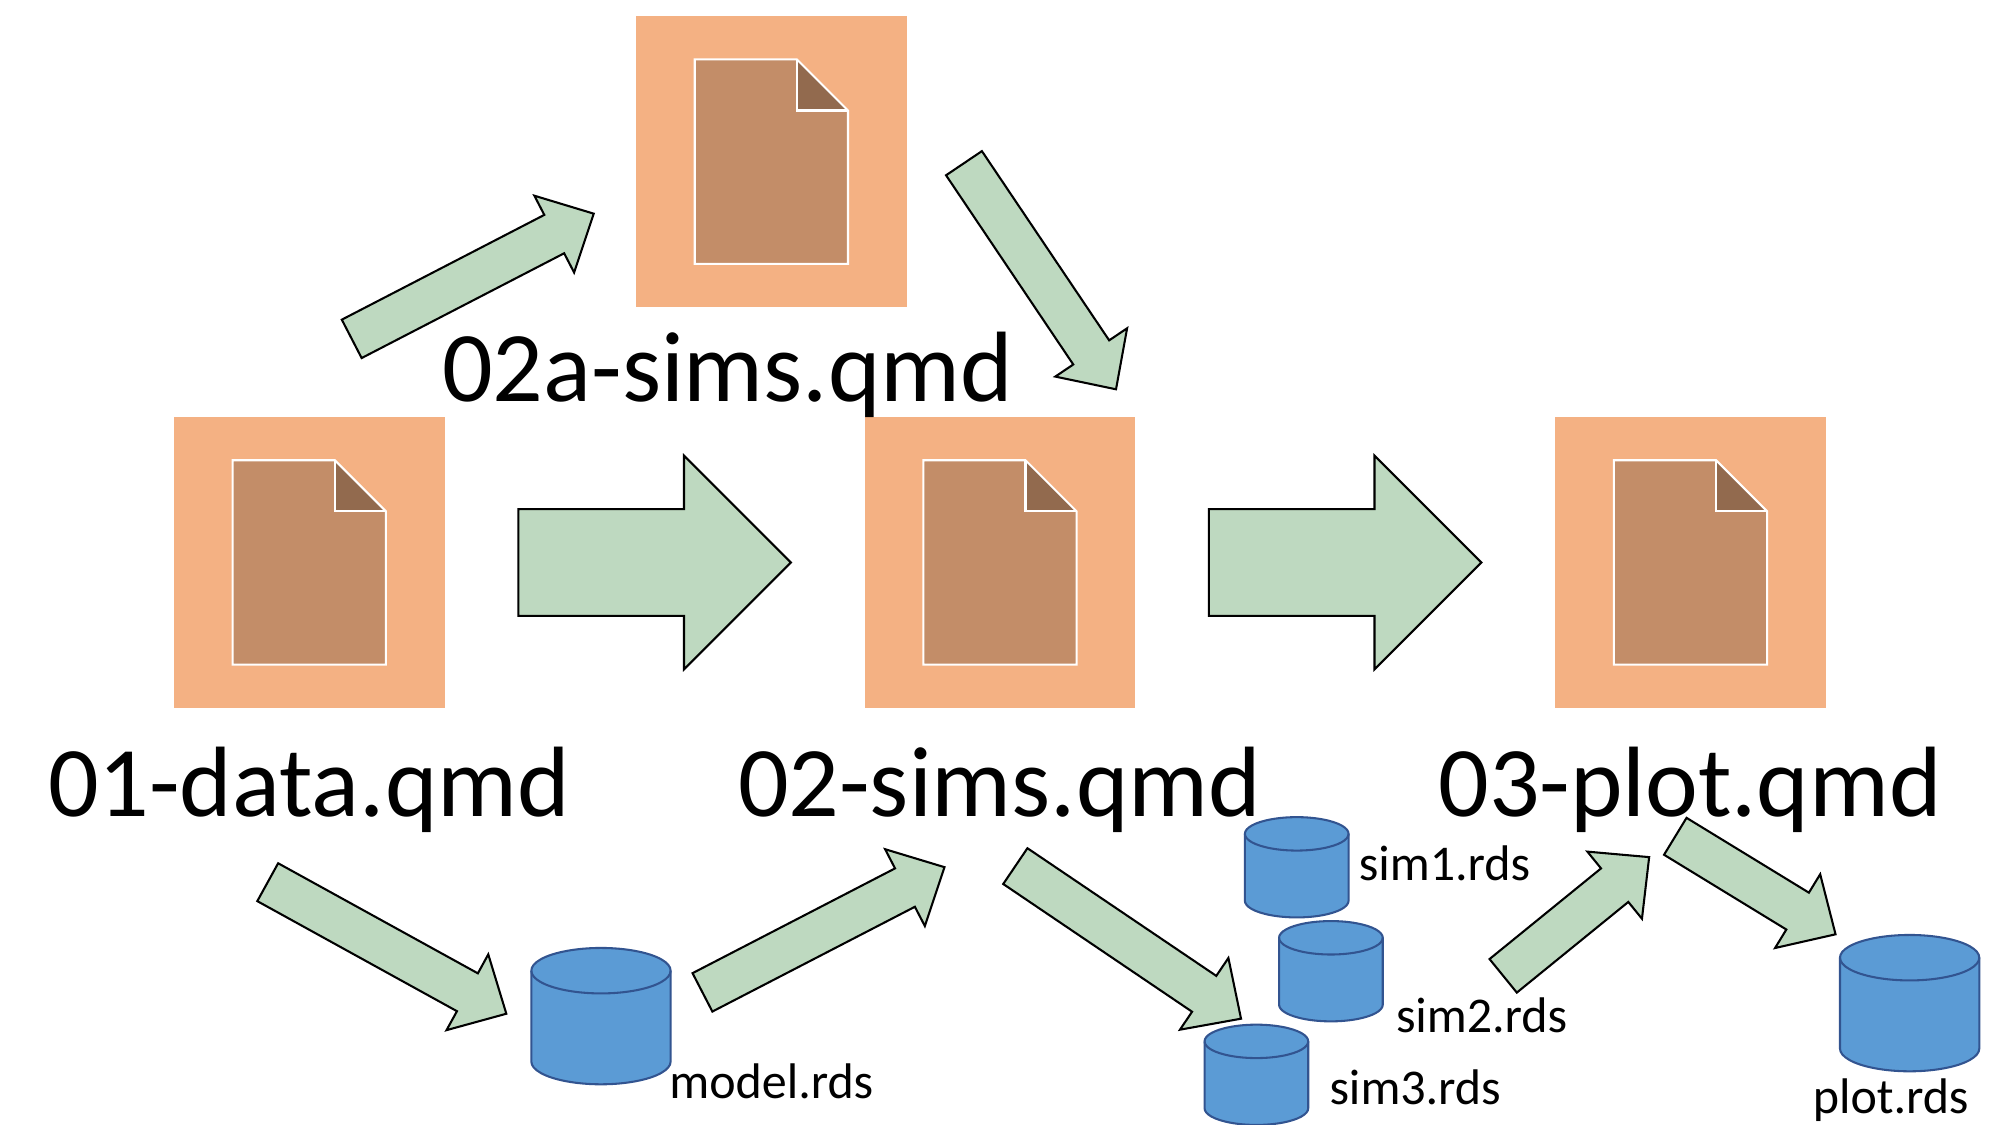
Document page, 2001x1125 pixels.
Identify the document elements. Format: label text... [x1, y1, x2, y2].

text_box [944, 149, 1129, 391]
text_box sim1.rds [1308, 823, 1581, 899]
text_box [1203, 1023, 1310, 1125]
text_box 01-data.qmd [23, 709, 595, 844]
text_box [1662, 816, 1837, 950]
text_box [1488, 850, 1651, 975]
text_box [634, 14, 909, 309]
text_box [1243, 816, 1350, 919]
text_box [530, 946, 672, 1086]
text_box 03-plot.qmd [1381, 709, 2000, 844]
text_box sim3.rds [1294, 1046, 1552, 1122]
text_box [1001, 846, 1243, 1032]
text_box [172, 415, 447, 710]
text_box plot.rds [1754, 1056, 2000, 1125]
text_box [255, 861, 508, 1032]
text_box 02-sims.qmd [714, 709, 1286, 844]
text_box [517, 453, 793, 672]
text_box [1838, 933, 1981, 1056]
text_box 02a-sims.qmd [385, 293, 1071, 429]
text_box model.rds [635, 1041, 908, 1116]
text_box [691, 847, 946, 1013]
text_box [340, 194, 596, 360]
text_box [1207, 453, 1483, 672]
text_box [863, 415, 1137, 710]
text_box [1553, 415, 1828, 710]
text_box [1278, 920, 1384, 1023]
text_box sim2.rds [1345, 975, 1618, 1051]
